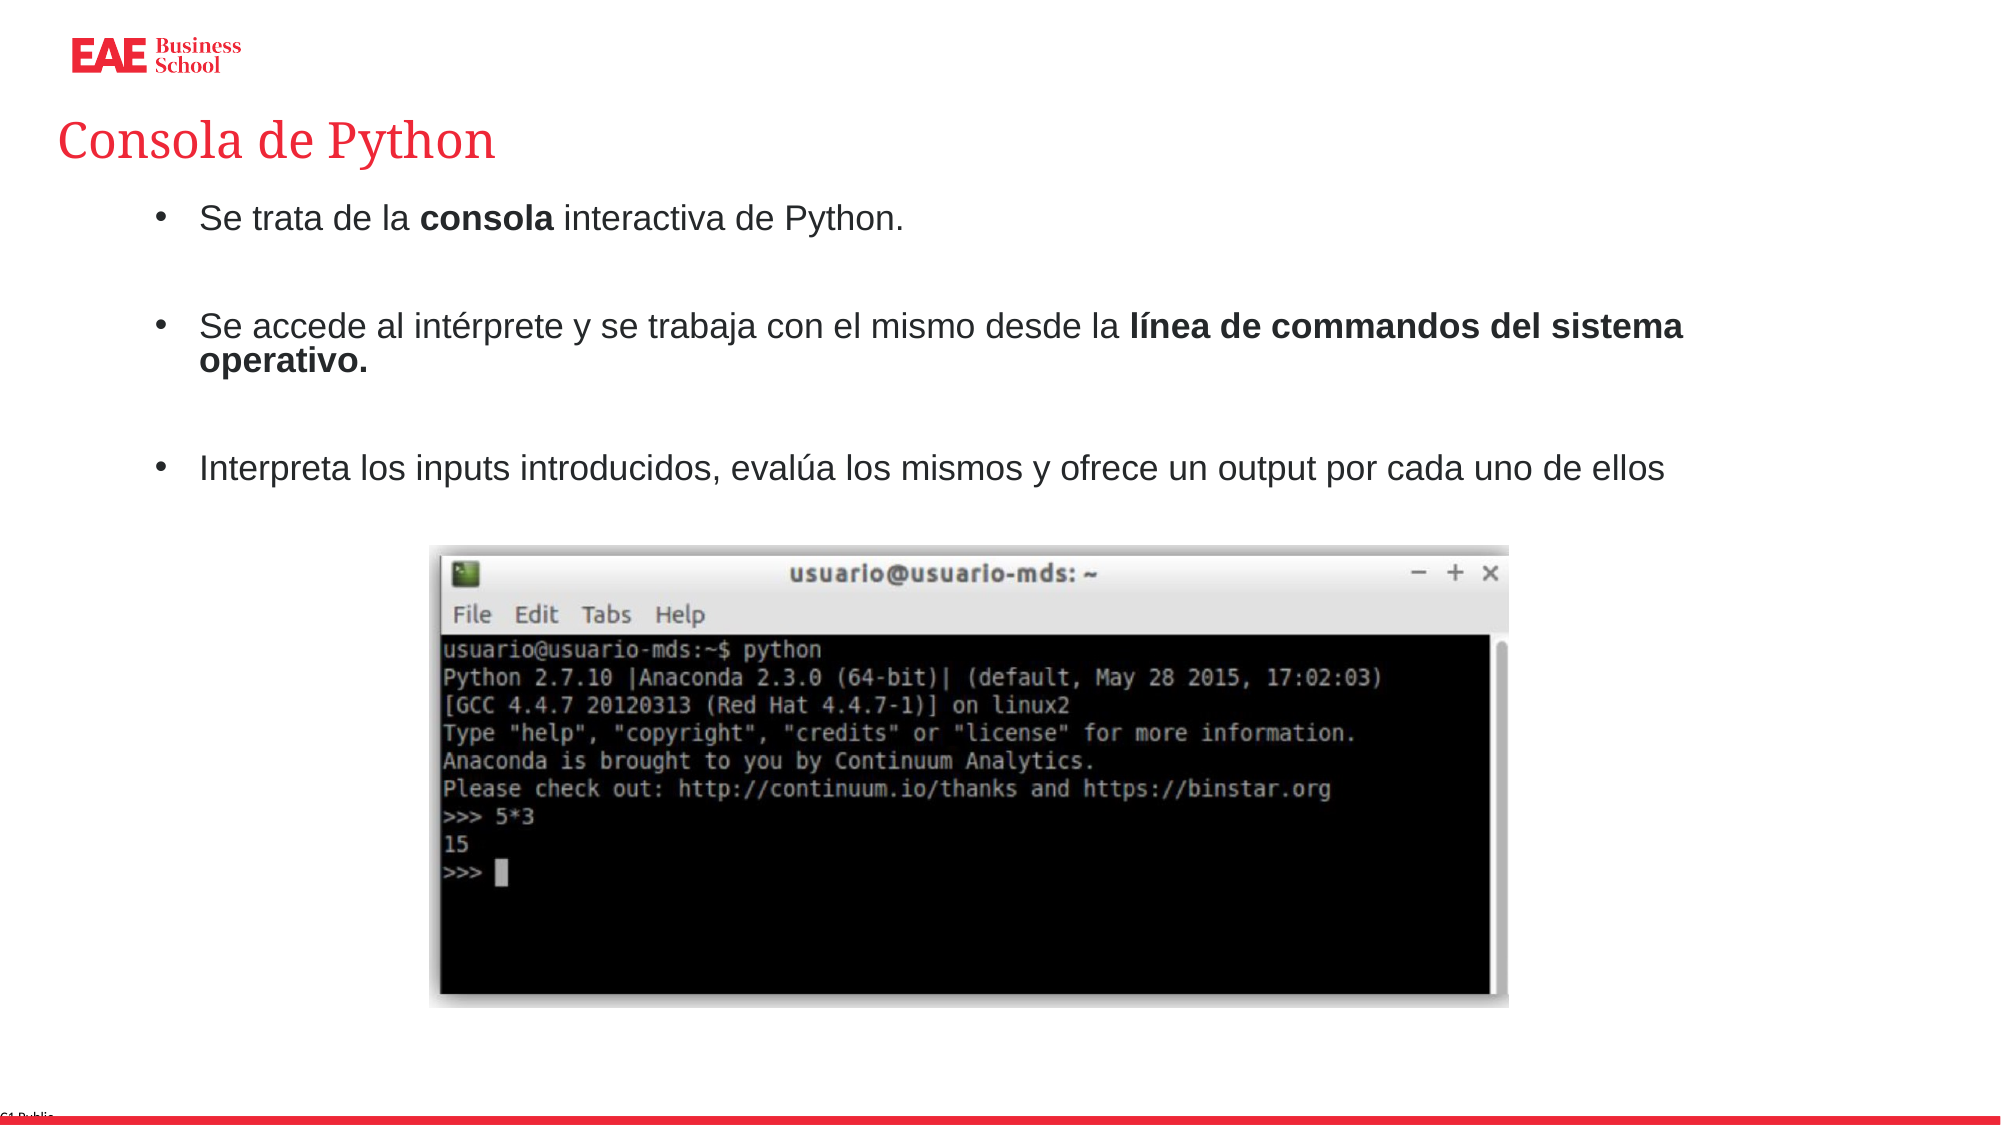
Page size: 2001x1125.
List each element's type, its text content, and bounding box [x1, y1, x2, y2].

picture [429, 545, 1509, 1008]
title Consola de Python [42, 108, 1311, 304]
list Se trata de la consola interactiva de Python. Se accede al intérprete y se trabaja con el mismo desde la línea de commandos del sistema operativo. Interpreta los inputs introducidos, evalúa los mismos y ofrece un output por cada uno de ellos [139, 195, 1729, 520]
